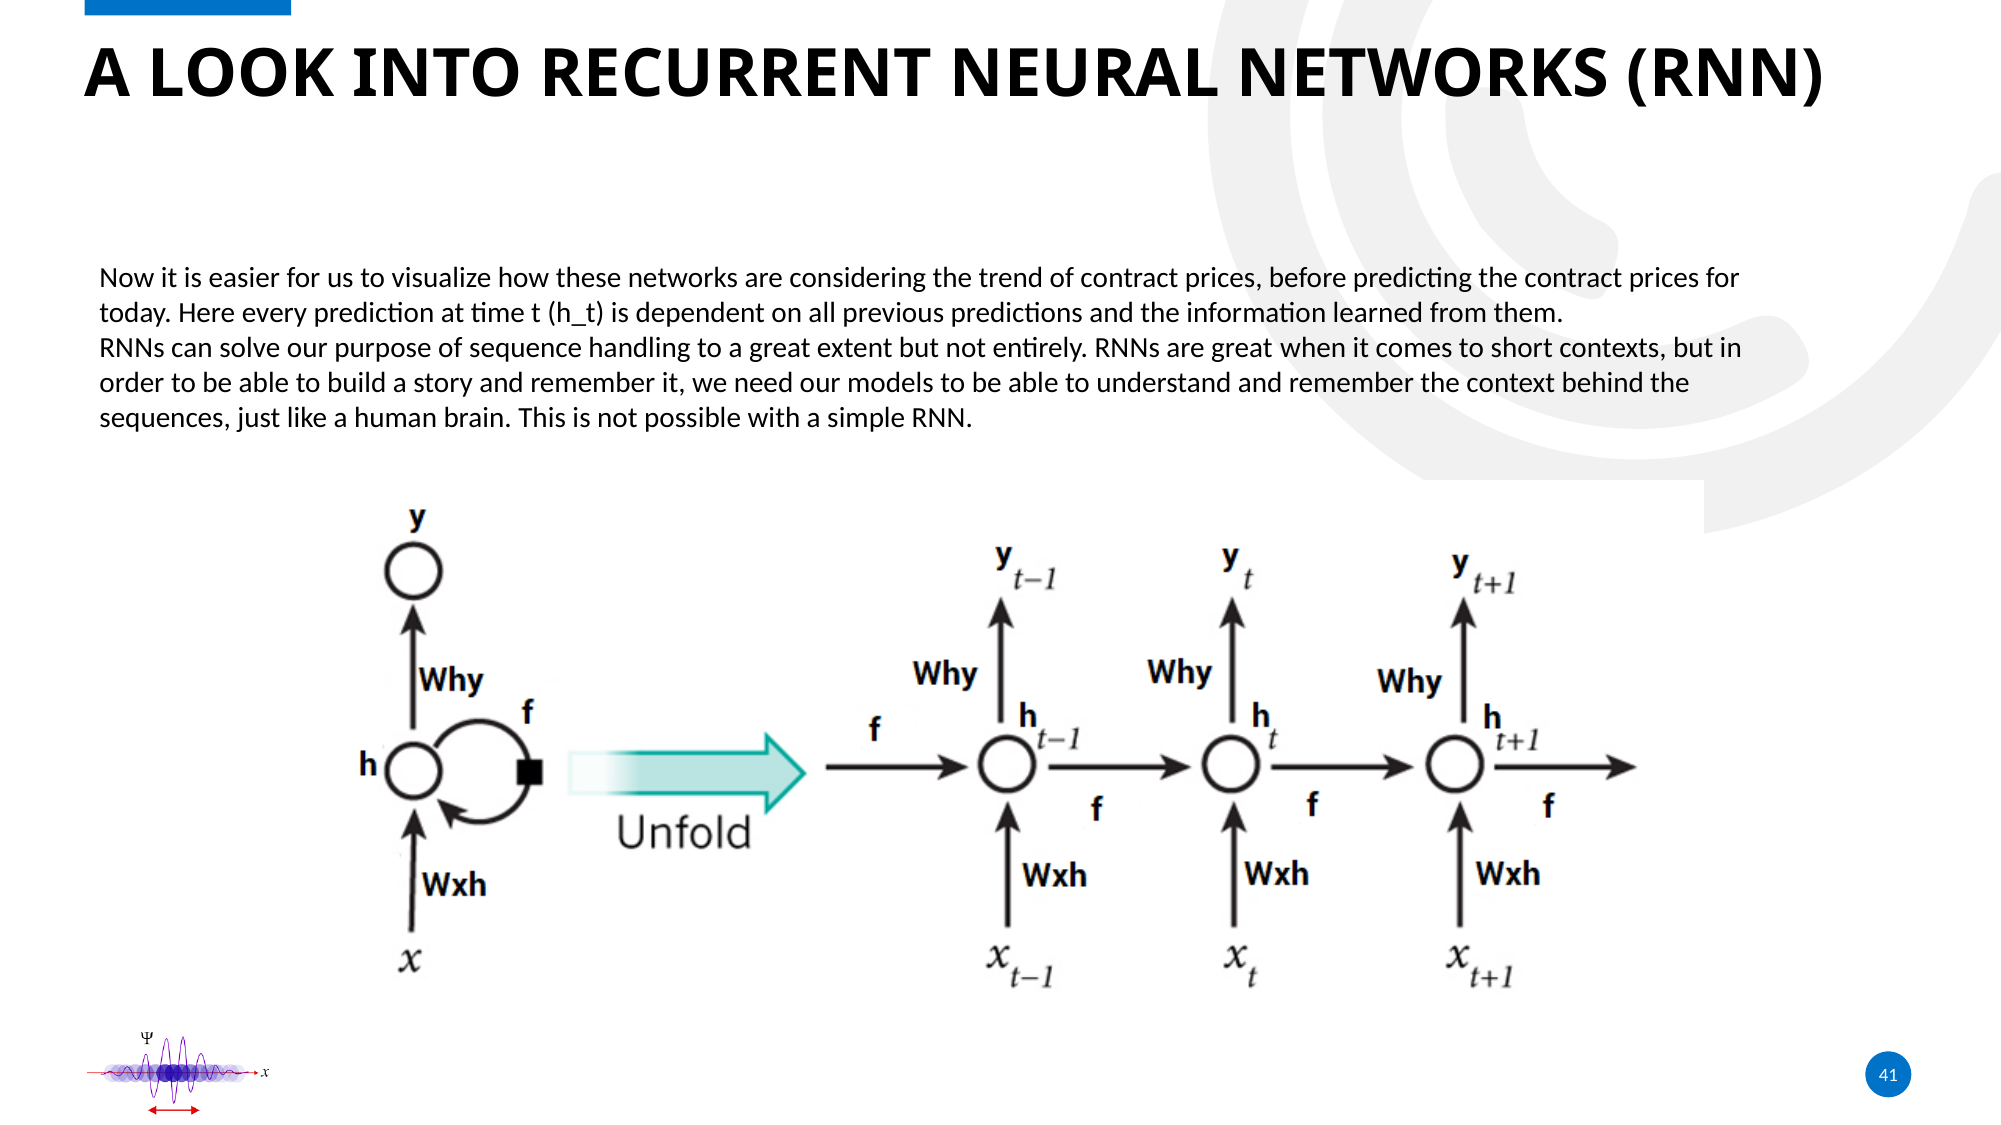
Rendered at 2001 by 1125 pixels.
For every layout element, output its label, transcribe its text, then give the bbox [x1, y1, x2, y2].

slide_number 41 [1864, 1059, 1913, 1090]
picture [87, 1026, 269, 1116]
text_box Now it is easier for us to visualize how these networks are considering the trend of contract prices, before predicting the contract prices for today. Here every prediction at time t (h_t) is dependent on all previous predictions and the information learned from them. RNNs can solve our purpose of sequence handling to a great extent but not entirely. RNNs are great when it comes to short contexts, but in order to be able to build a story and remember it, we need our models to be able to understand and remember the context behind the sequences, just like a human brain. This is not possible with a simple RNN. [84, 251, 1804, 486]
picture [339, 480, 1704, 1038]
title A look into Recurrent Neural Networks (RNN) [84, 40, 1914, 192]
